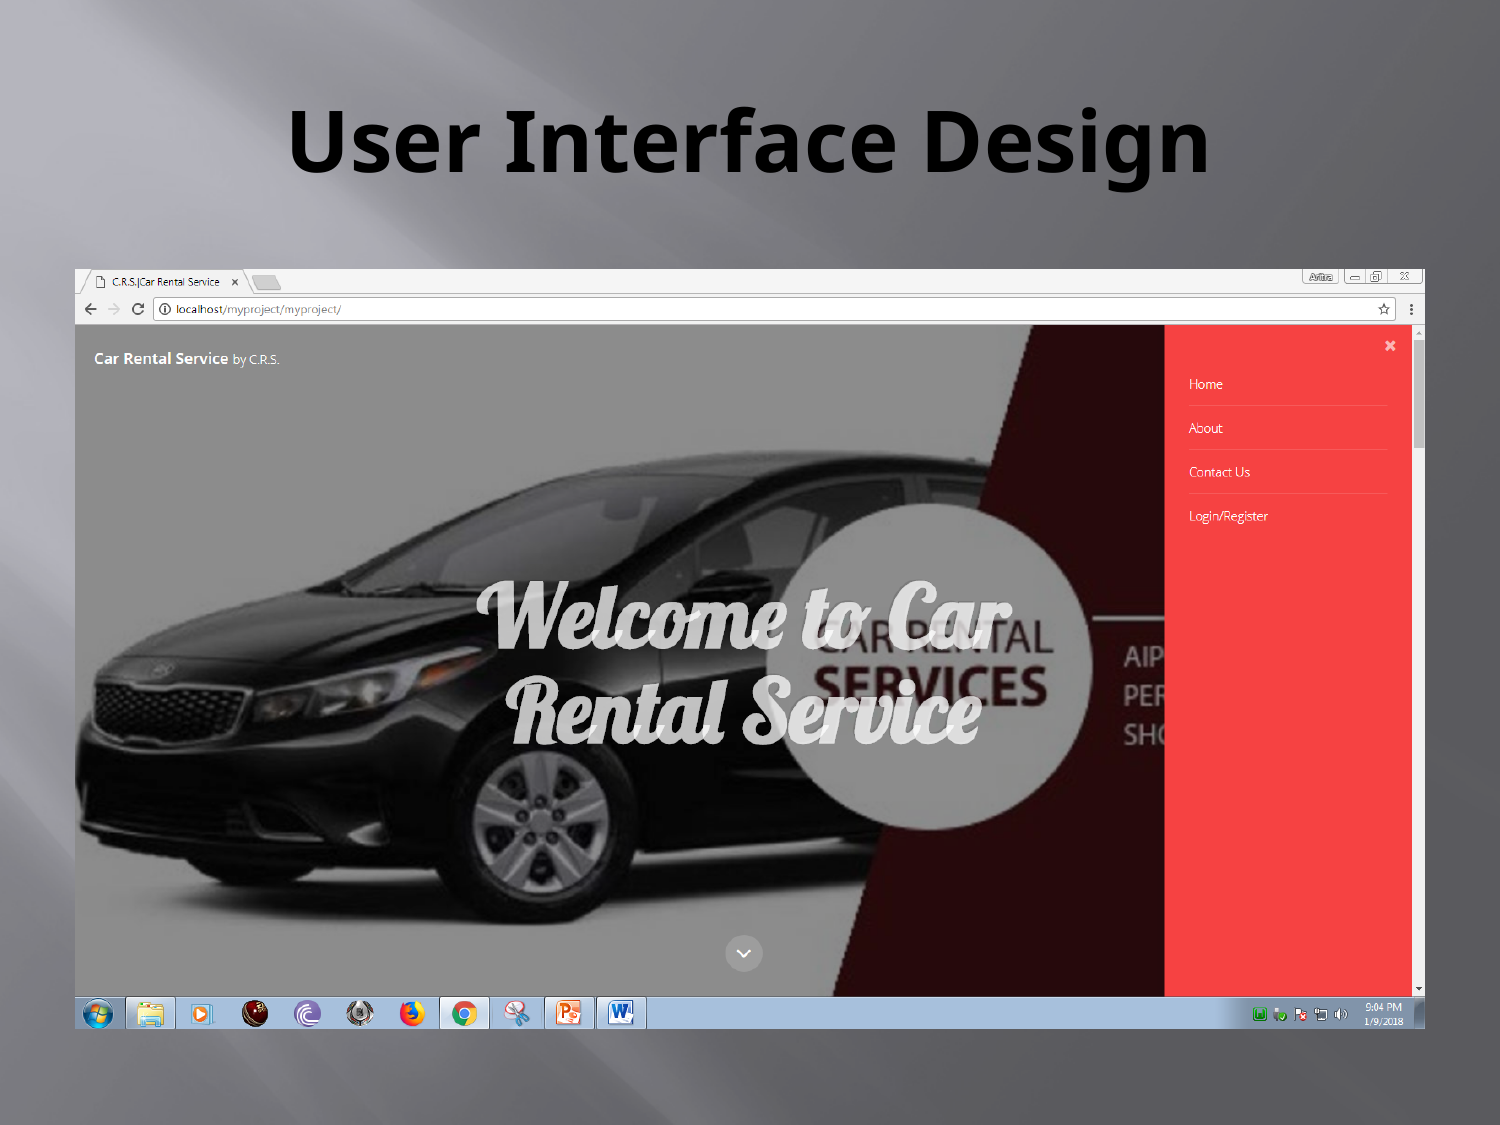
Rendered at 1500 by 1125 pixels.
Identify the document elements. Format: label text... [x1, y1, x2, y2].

title User Interface Design [75, 45, 1425, 233]
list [74, 268, 1426, 1029]
